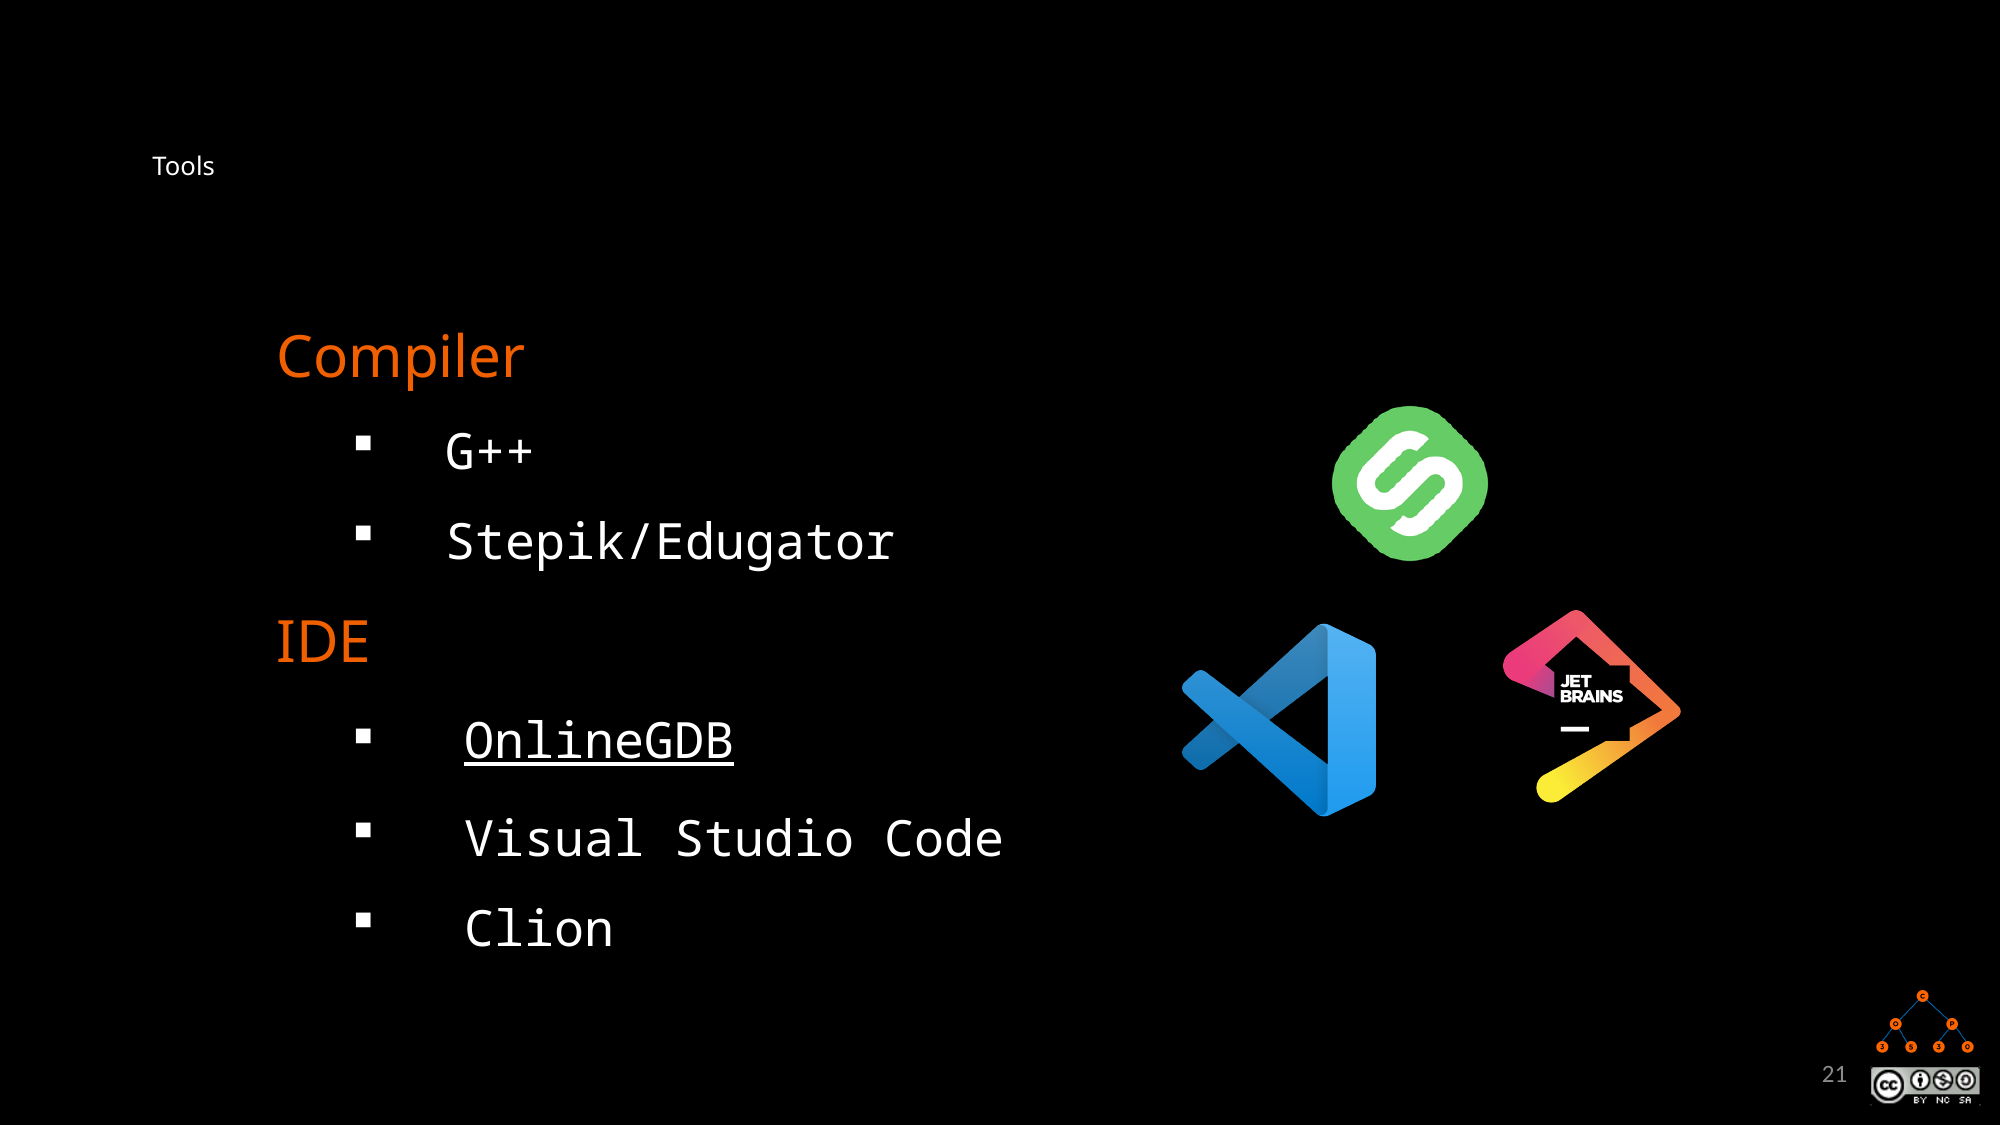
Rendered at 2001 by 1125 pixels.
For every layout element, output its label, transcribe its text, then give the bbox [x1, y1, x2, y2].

picture [1503, 610, 1682, 804]
slide_number 21 [1412, 1042, 1856, 1103]
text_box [1856, 982, 1995, 1106]
text_box Compiler G++ Stepik/Edugator IDE OnlineGDB Visual Studio Code Clion [262, 278, 1202, 965]
text_box [192, 528, 396, 746]
picture [1312, 386, 1507, 580]
picture [1182, 623, 1377, 817]
title Tools [137, 59, 1863, 278]
